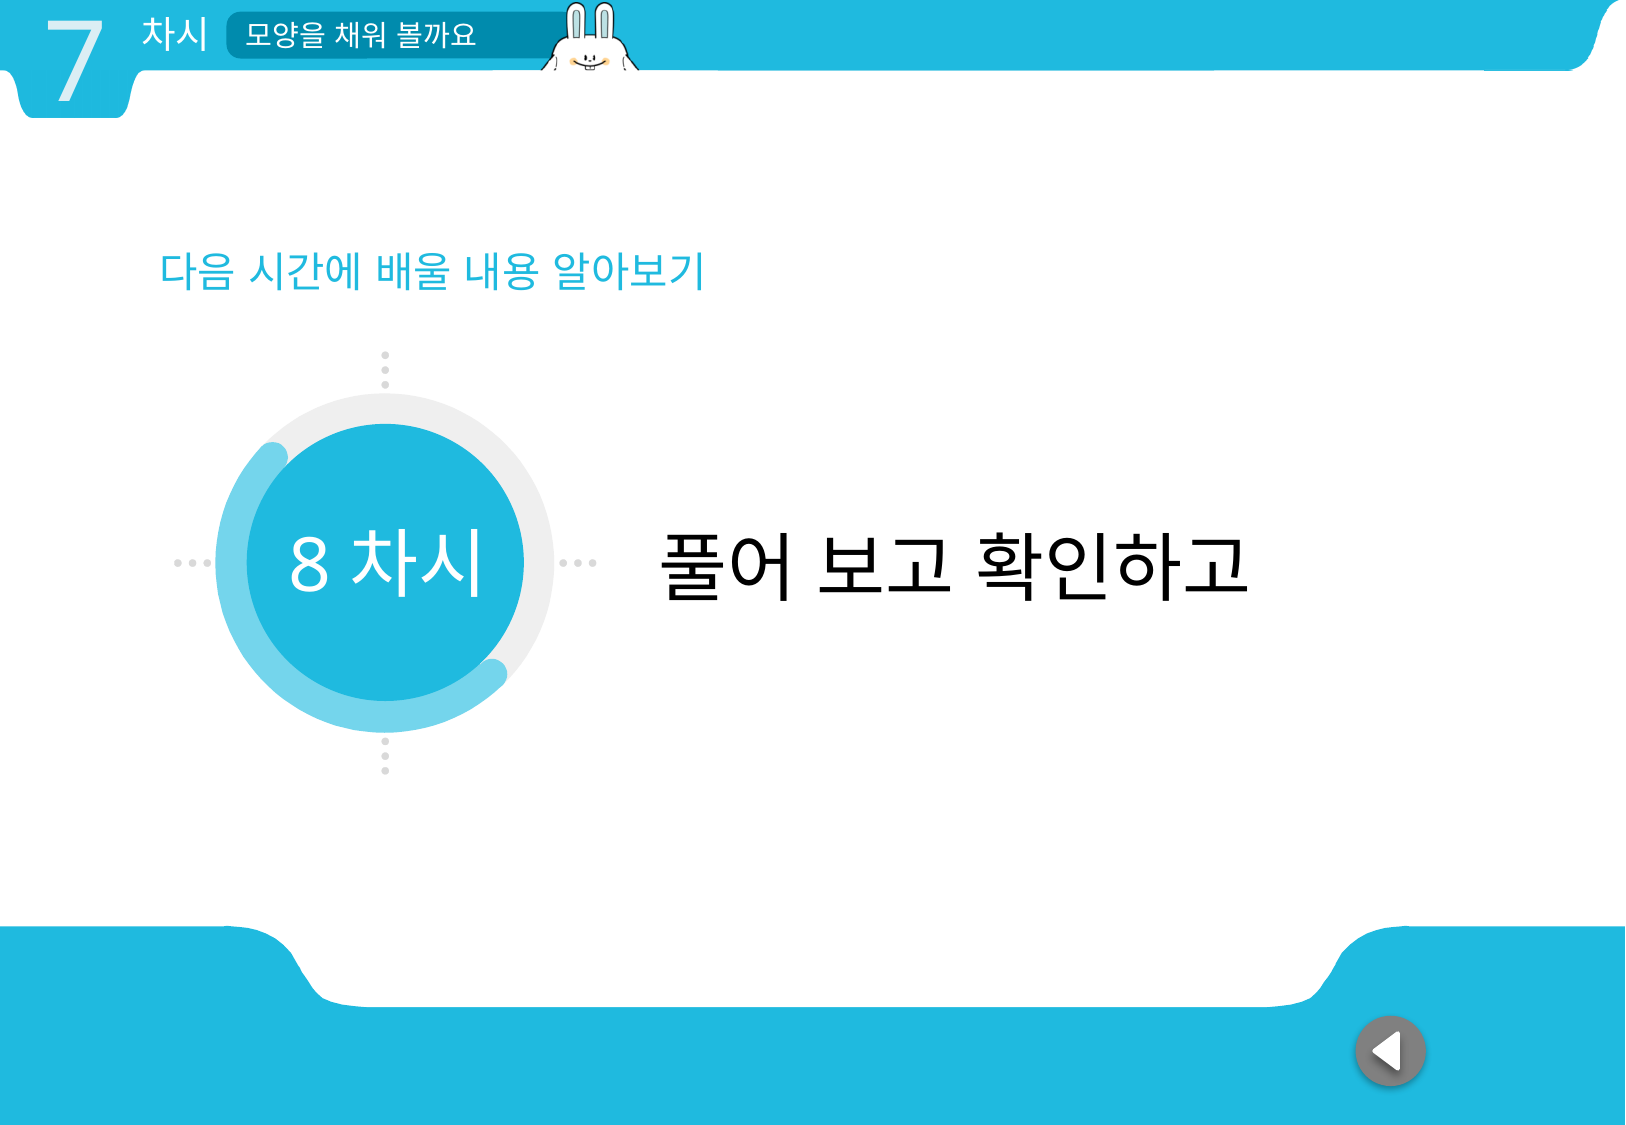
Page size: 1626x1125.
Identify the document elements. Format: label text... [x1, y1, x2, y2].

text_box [1355, 1015, 1427, 1087]
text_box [0, 925, 1625, 1125]
picture [539, 2, 640, 70]
text_box 다음 시간에 배울 내용 알아보기 [144, 238, 777, 304]
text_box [174, 350, 597, 775]
text_box 풀어 보고 확인하고 [643, 427, 1580, 686]
picture [3, 70, 145, 118]
text_box [716, 0, 1482, 72]
picture [1484, 0, 1625, 71]
